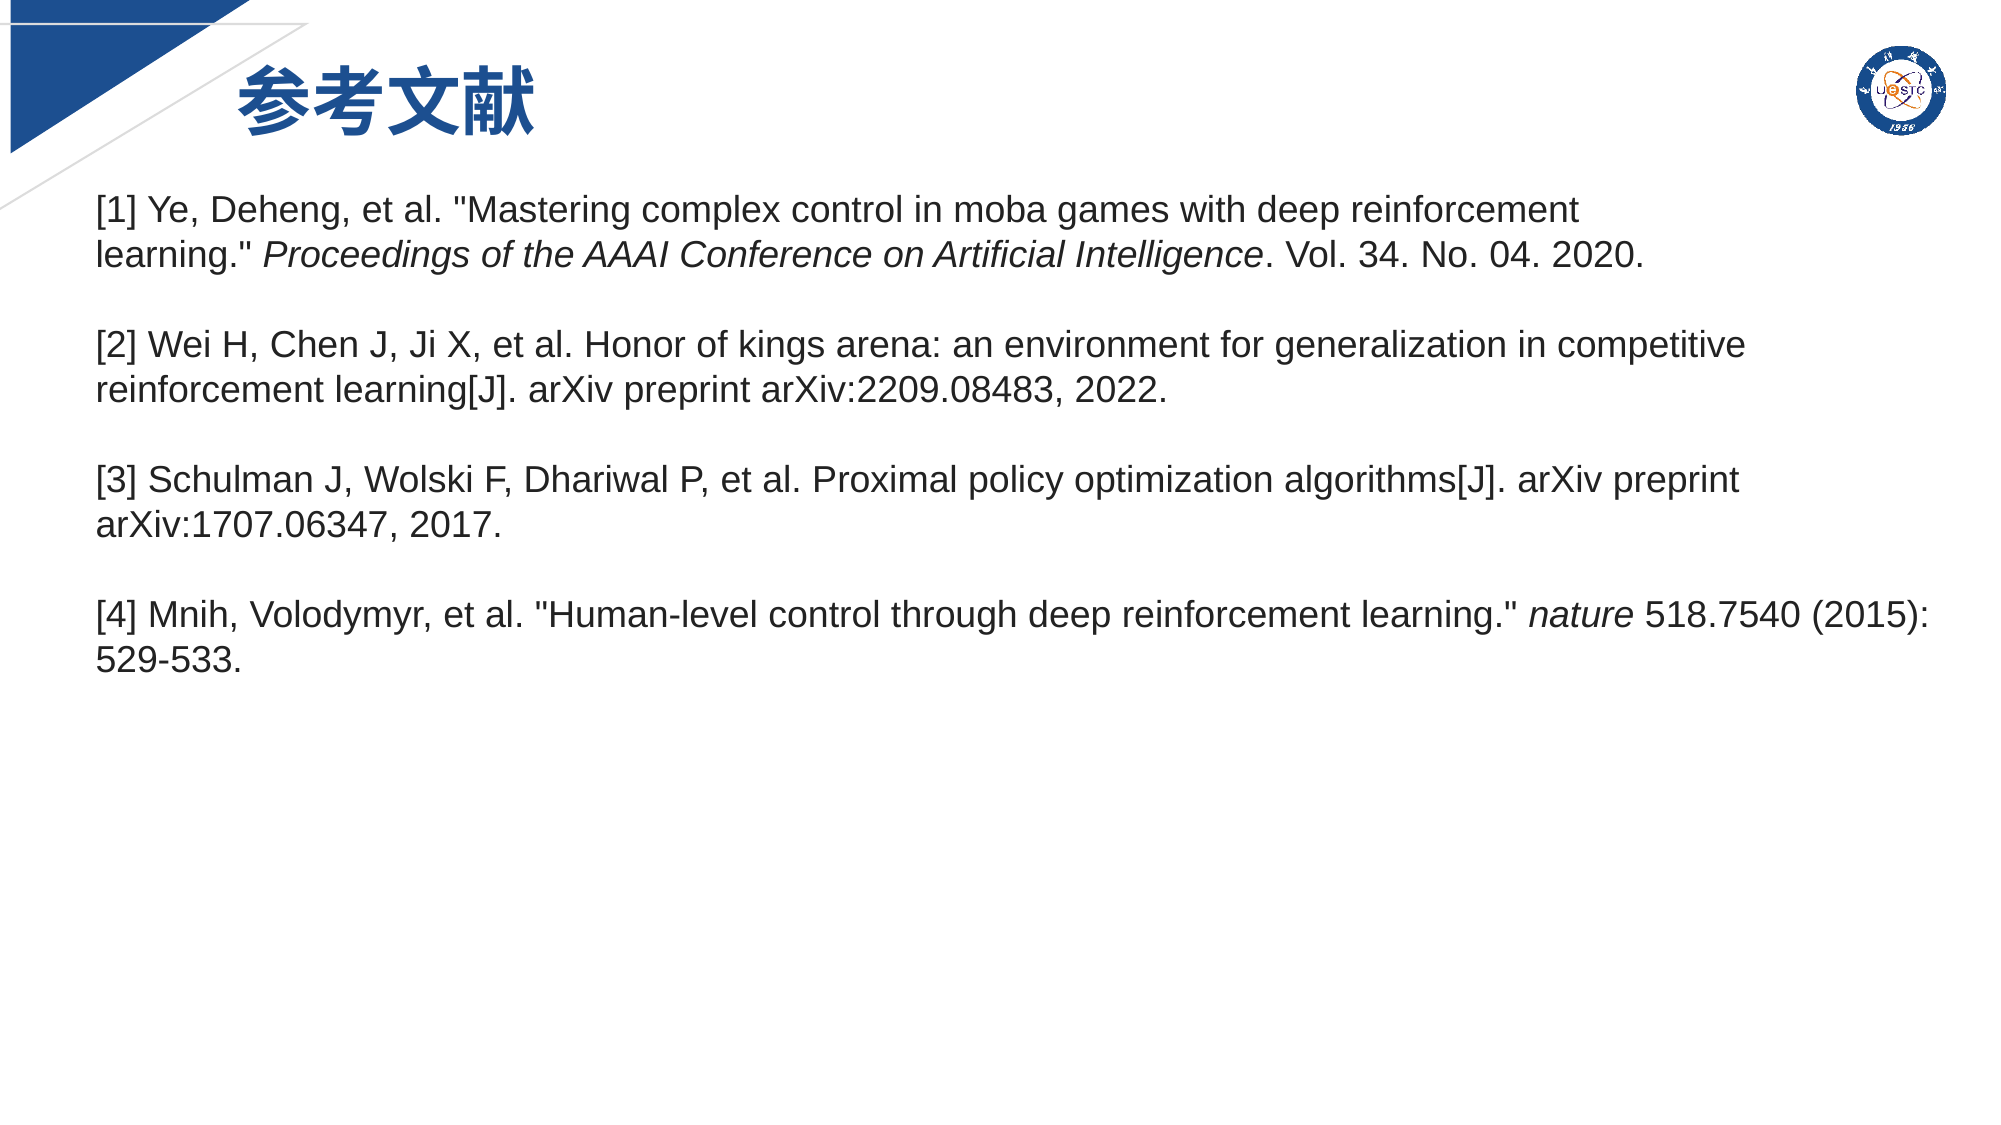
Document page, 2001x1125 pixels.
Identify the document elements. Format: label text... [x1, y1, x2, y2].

text_box [1] Ye, Deheng, et al. "Mastering complex control in moba games with deep reinforcement learning." Proceedings of the AAAI Conference on Artificial Intelligence. Vol. 34. No. 04. 2020. [2] Wei H, Chen J, Ji X, et al. Honor of kings arena: an environment for generalization in competitive reinforcement learning[J]. arXiv preprint arXiv:2209.08483, 2022. [3] Schulman J, Wolski F, Dhariwal P, et al. Proximal policy optimization algorithms[J]. arXiv preprint arXiv:1707.06347, 2017. [4] Mnih, Volodymyr, et al. "Human-level control through deep reinforcement learning." nature 518.7540 (2015): 529-533. [80, 177, 1979, 687]
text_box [0, 0, 1164, 232]
picture [1851, 40, 1952, 140]
